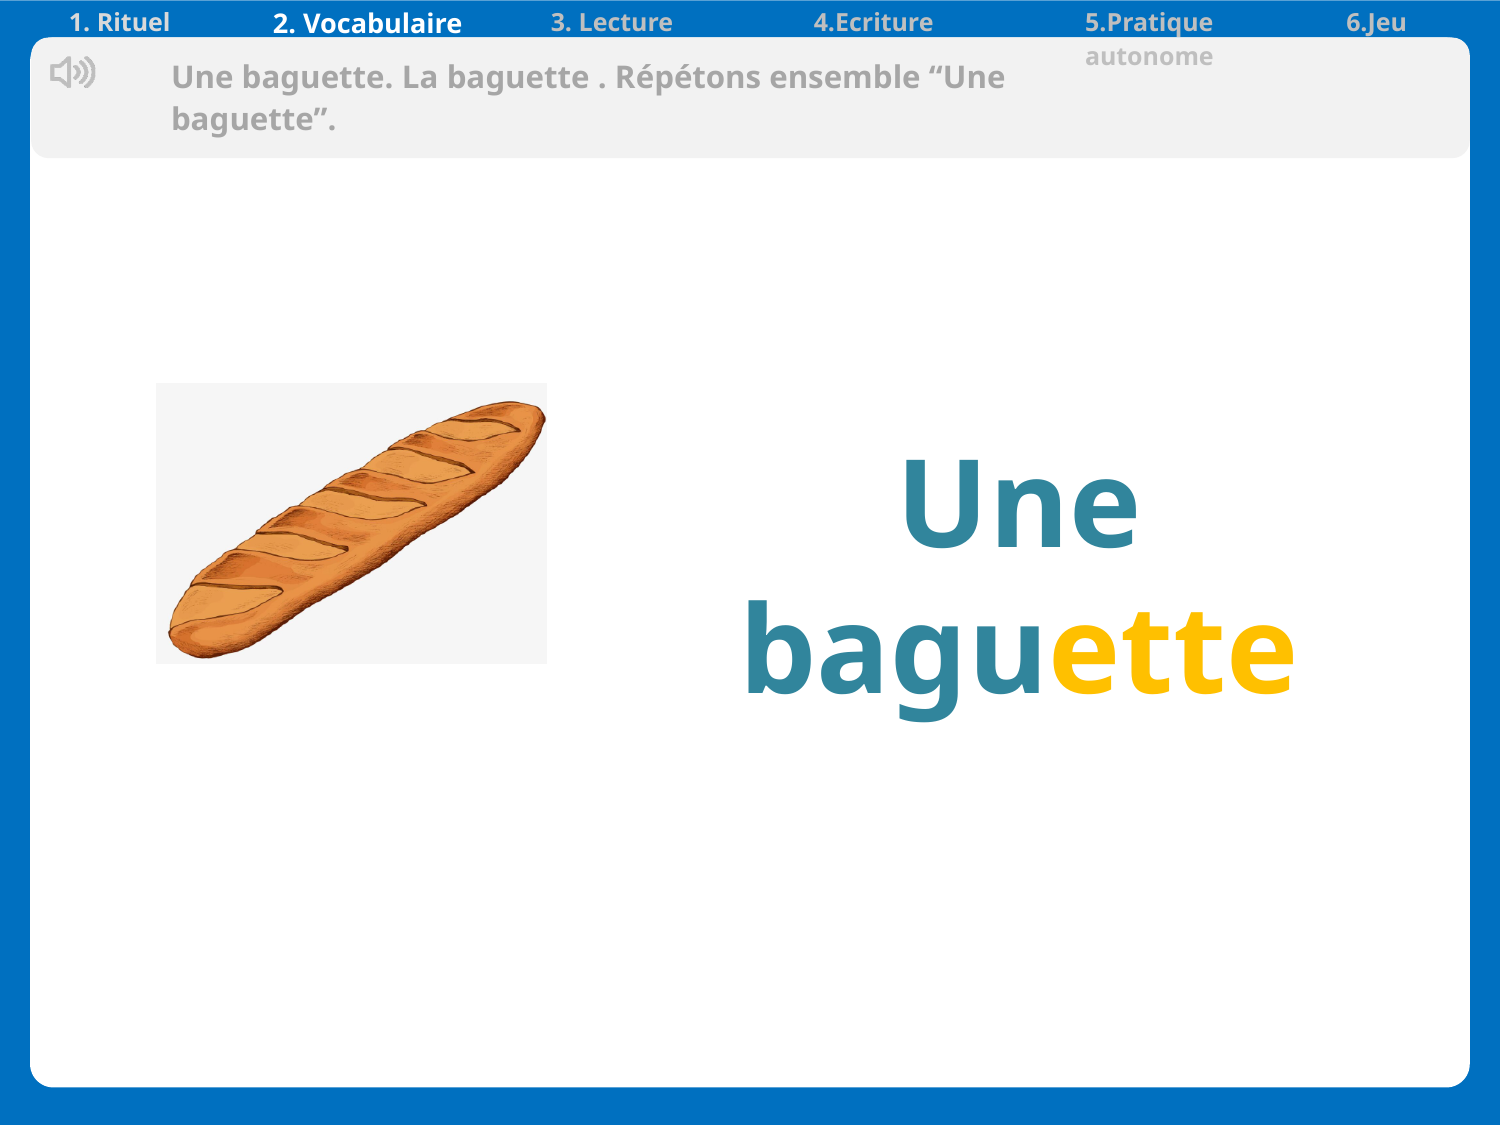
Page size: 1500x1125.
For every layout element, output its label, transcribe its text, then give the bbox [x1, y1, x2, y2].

table_header 5.Pratique autonome [1013, 0, 1286, 72]
text_box [50, 72, 96, 88]
text_box [0, 0, 1500, 1125]
table_header 6.Jeu [1286, 0, 1468, 72]
text_box Une baguette. La baguette . Répétons ensemble “Une baguette”. [156, 45, 1157, 145]
text_box [27, 72, 1472, 1090]
table_header 1. Rituel [1, 0, 245, 72]
picture [155, 383, 547, 664]
table_header 2. Vocabulaire [245, 0, 490, 45]
table_header 3. Lecture [490, 0, 734, 45]
table_header 4.Ecriture [734, 0, 1013, 45]
text_box Une baguette [629, 417, 1410, 726]
text_box [29, 43, 1472, 161]
